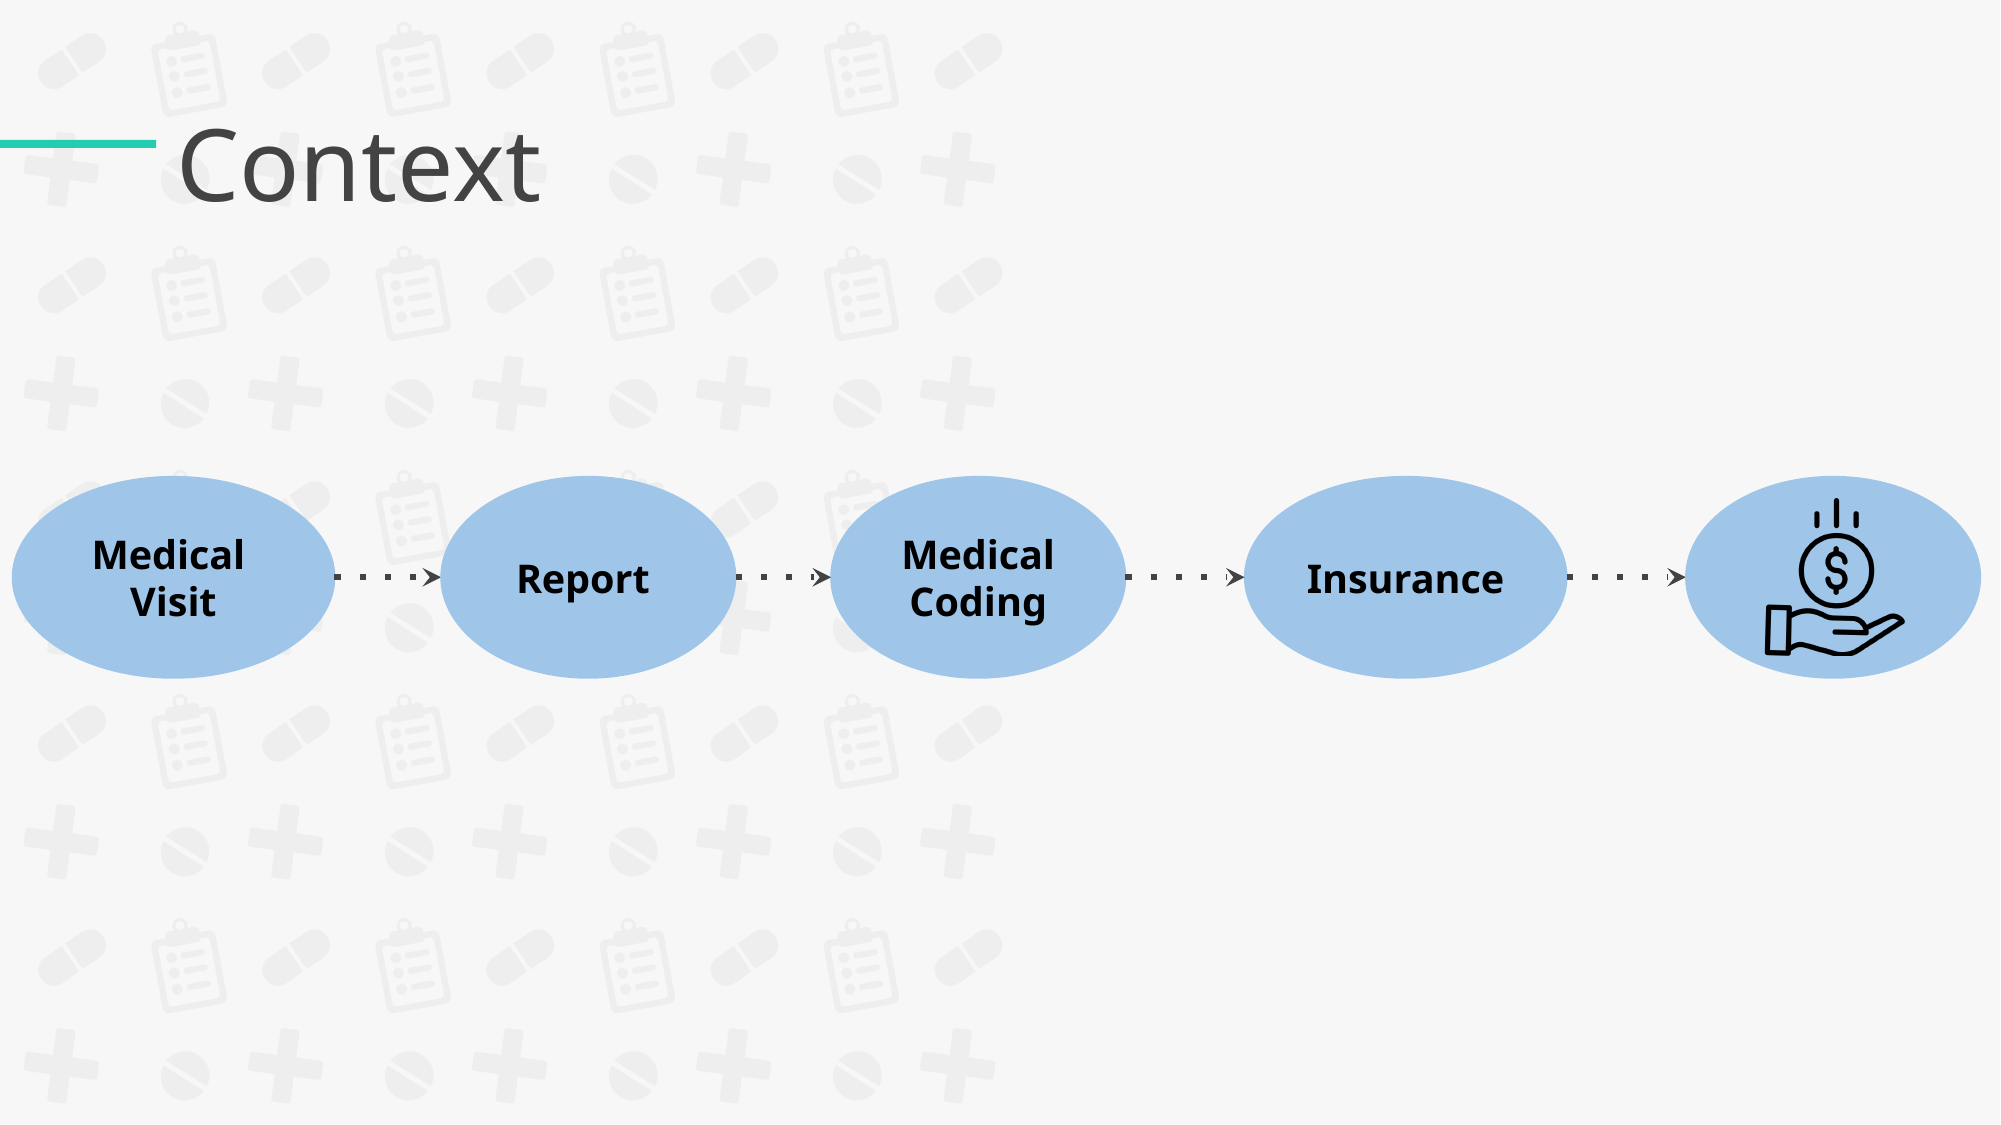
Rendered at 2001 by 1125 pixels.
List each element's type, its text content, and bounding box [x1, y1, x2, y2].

title Context [156, 81, 1914, 207]
text_box Medical Coding [831, 476, 1126, 678]
text_box Insurance [1244, 476, 1567, 678]
text_box Medical Visit [12, 476, 335, 678]
text_box [1763, 666, 1903, 678]
picture [1755, 498, 1915, 657]
text_box [1685, 476, 1981, 662]
text_box Report [441, 476, 736, 678]
